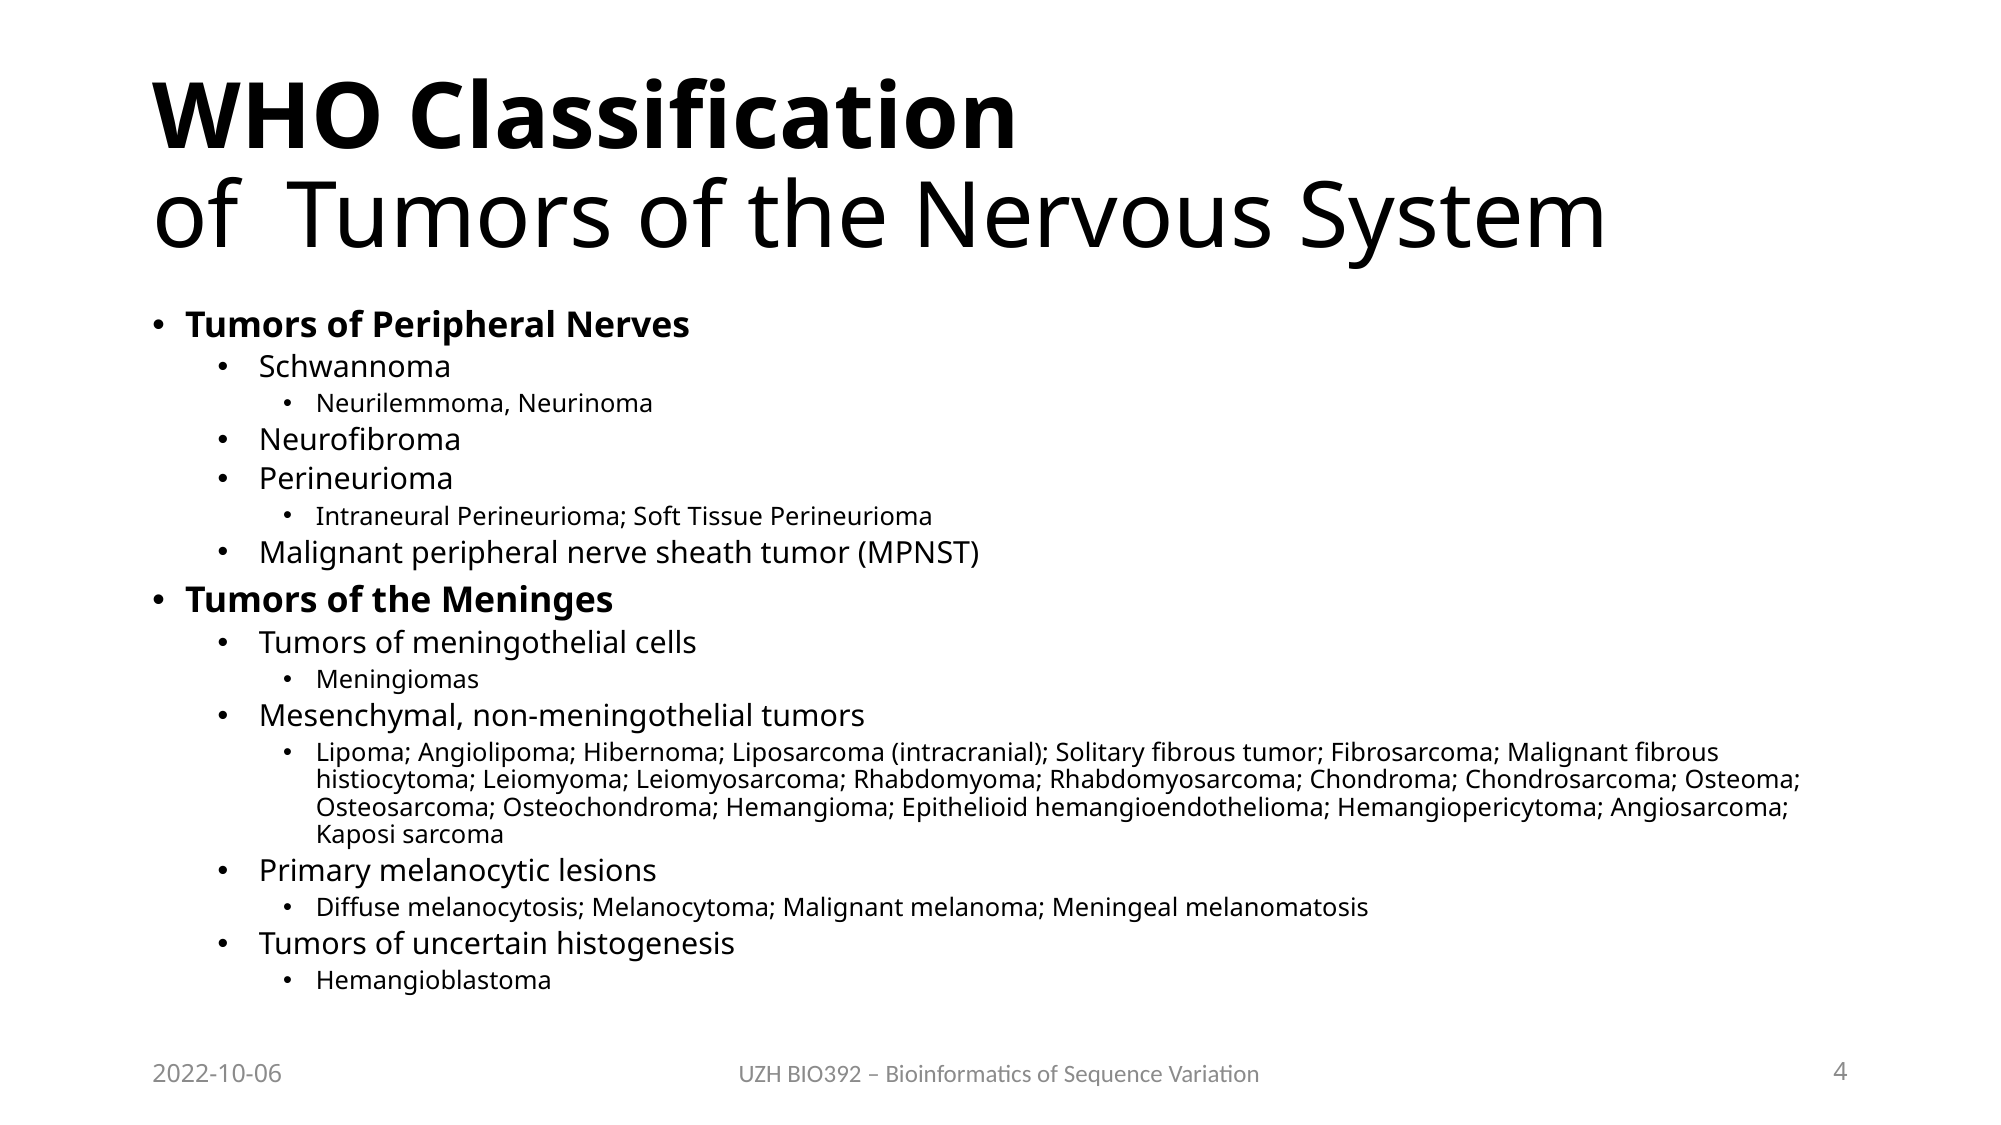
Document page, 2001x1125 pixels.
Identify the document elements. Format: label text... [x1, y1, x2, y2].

footer UZH BIO392 – Bioinformatics of Sequence Variation [662, 1042, 1338, 1103]
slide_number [137, 1042, 588, 1103]
list Tumors of Peripheral Nerves Schwannoma Neurilemmoma, Neurinoma Neurofibroma Perineurioma Intraneural Perineurioma; Soft Tissue Perineurioma Malignant peripheral nerve sheath tumor (MPNST) Tumors of the Meninges Tumors of meningothelial cells Meningiomas Mesenchymal, non-meningothelial tumors Lipoma; Angiolipoma; Hibernoma; Liposarcoma (intracranial); Solitary fibrous tumor; Fibrosarcoma; Malignant fibrous histiocytoma; Leiomyoma; Leiomyosarcoma; Rhabdomyoma; Rhabdomyosarcoma; Chondroma; Chondrosarcoma; Osteoma; Osteosarcoma; Osteochondroma; Hemangioma; Epithelioid hemangioendothelioma; Hemangiopericytoma; Angiosarcoma; Kaposi sarcoma Primary melanocytic lesions Diffuse melanocytosis; Melanocytoma; Malignant melanoma; Meningeal melanomatosis Tumors of uncertain histogenesis Hemangioblastoma [137, 299, 1863, 1014]
title WHO Classification of Tumors of the Nervous System [137, 59, 1863, 278]
slide_number 4 [1412, 1042, 1863, 1103]
